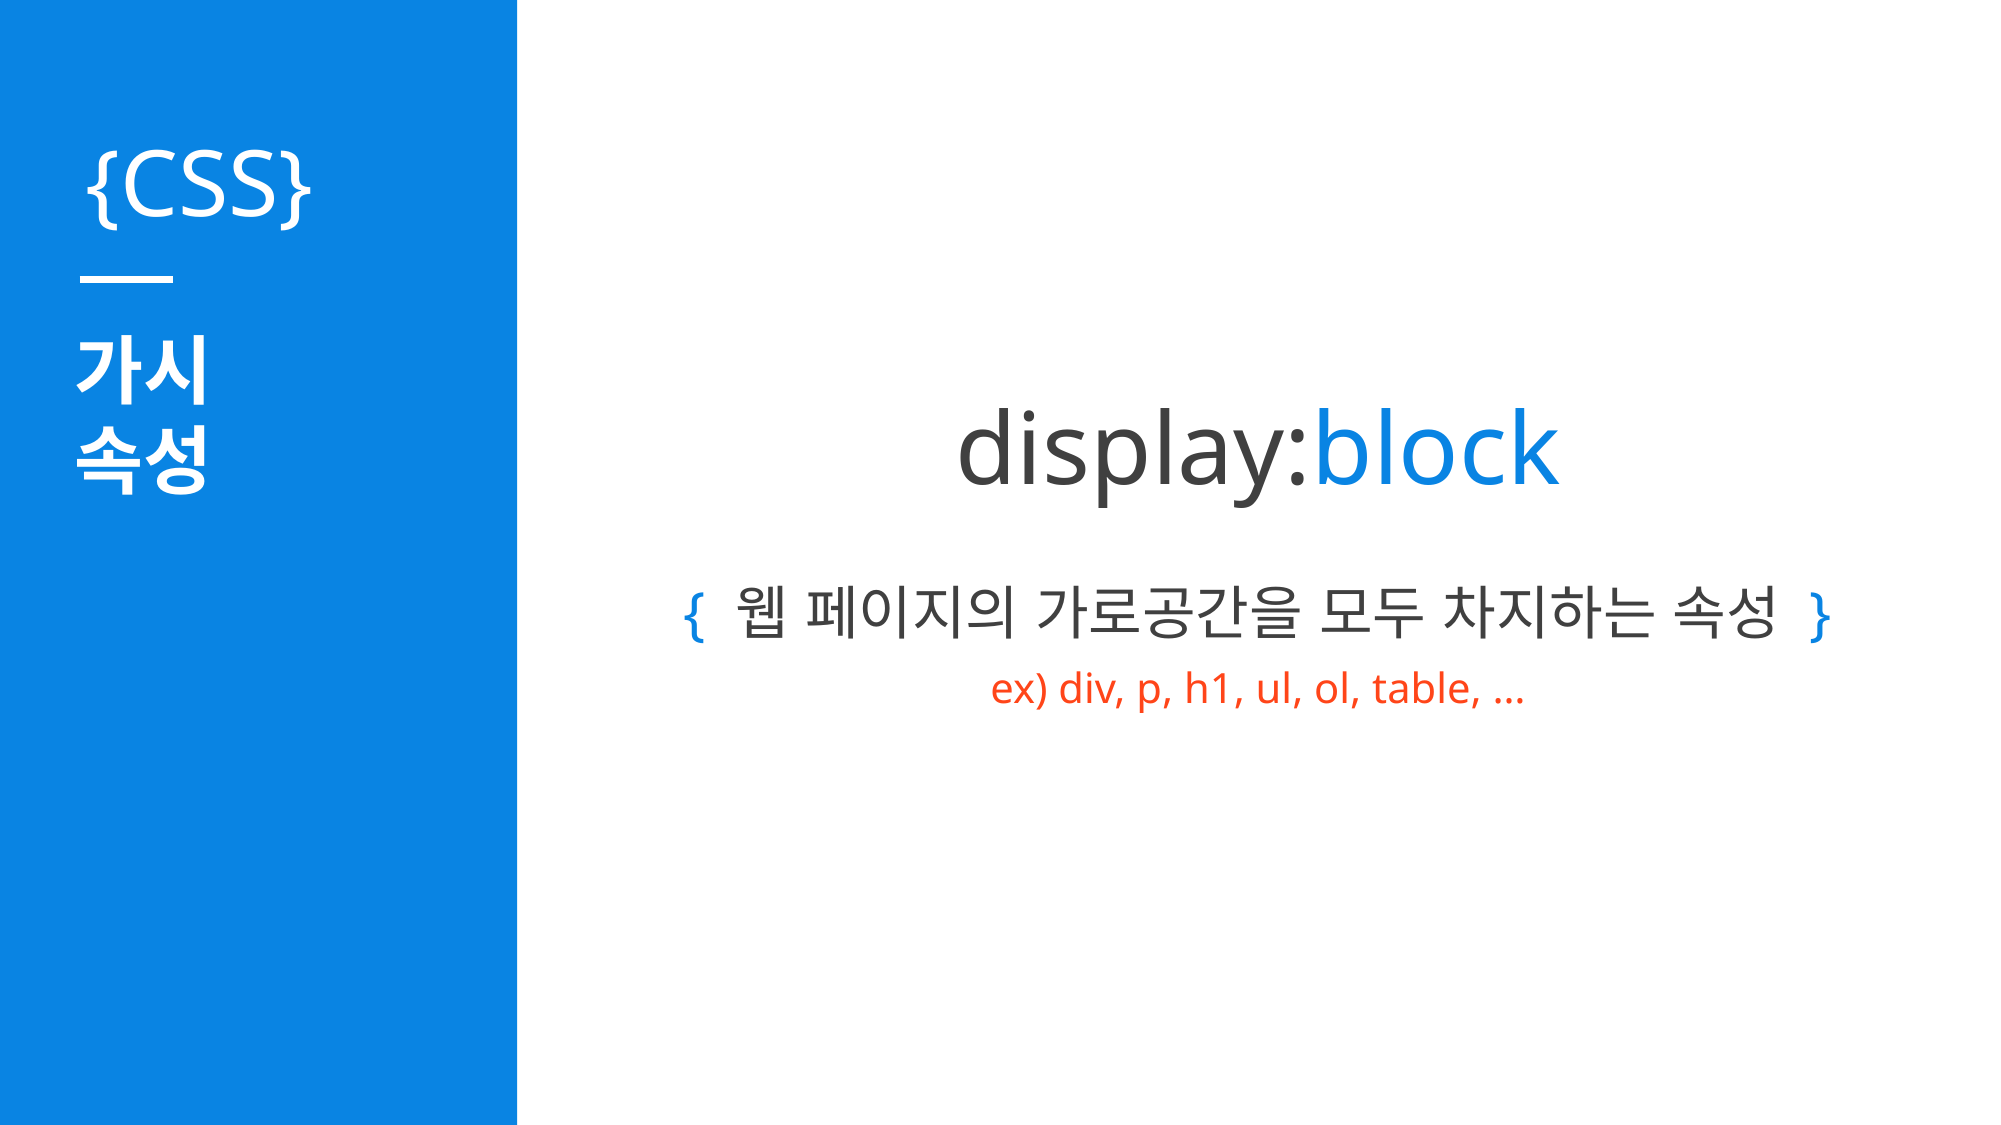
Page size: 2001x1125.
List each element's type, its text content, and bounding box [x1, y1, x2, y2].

text_box { 웹 페이지의 가로공간을 모두 차지하는 속성 } [516, 568, 2000, 654]
text_box ex) div, p, h1, ul, ol, table, … [516, 654, 2000, 720]
text_box 가시 속성 [59, 316, 228, 512]
text_box display:block [516, 377, 2000, 512]
